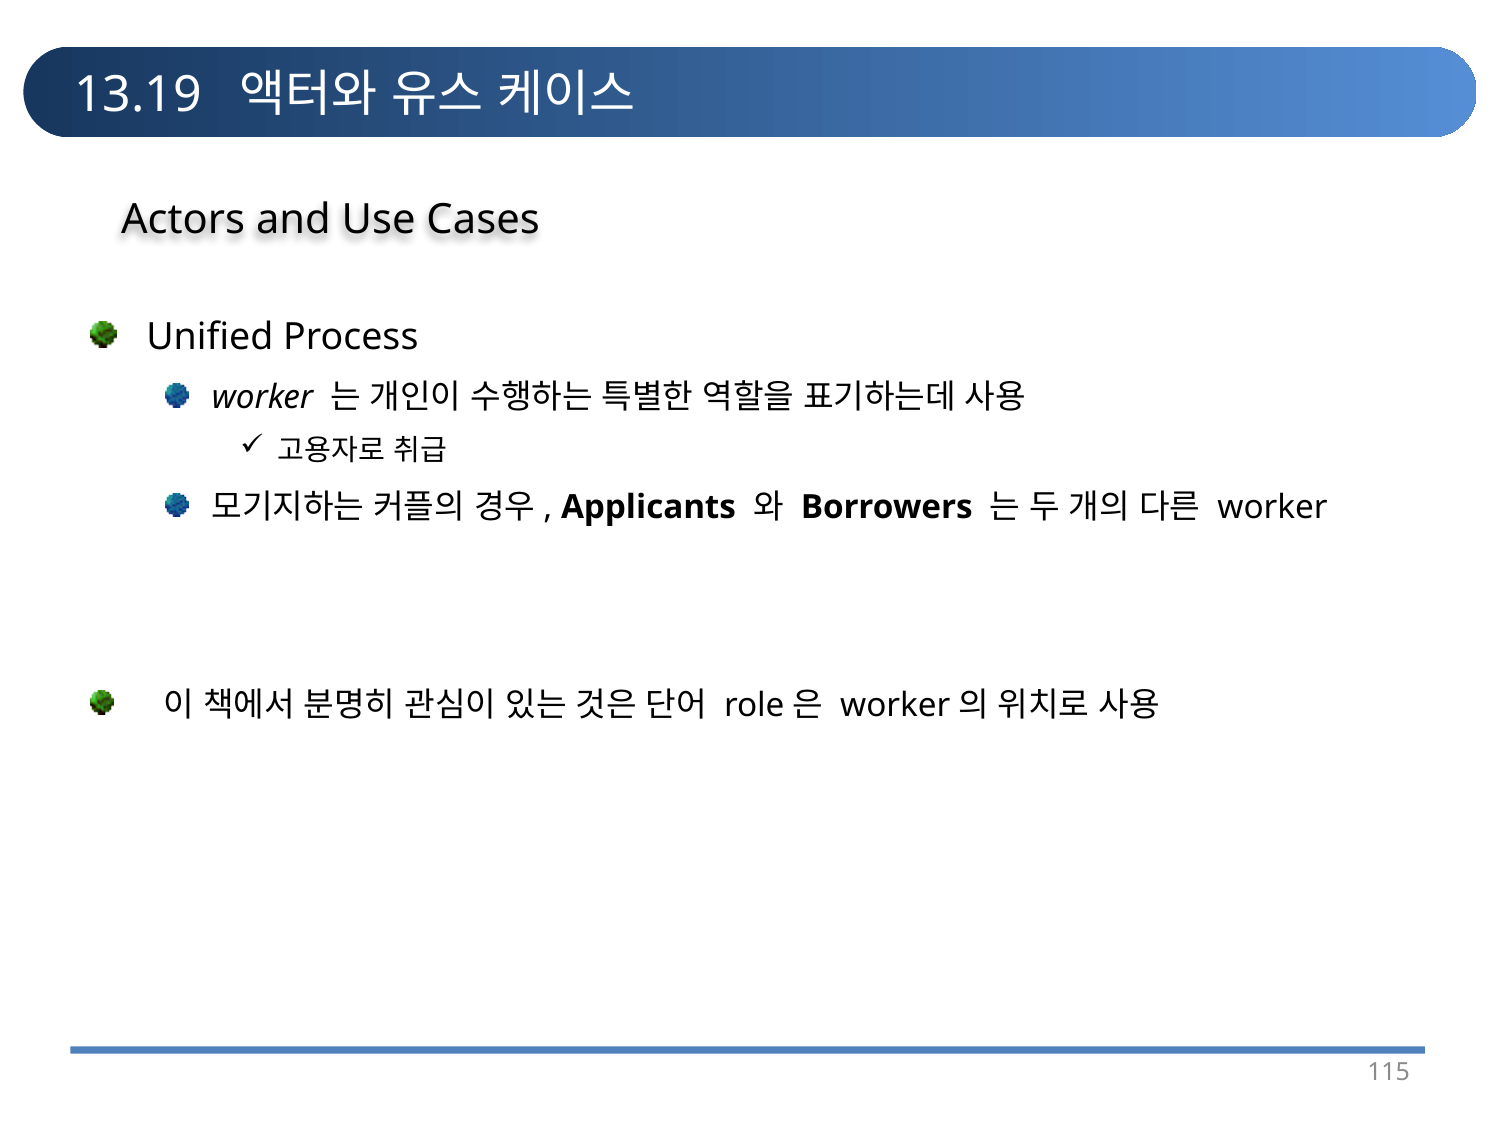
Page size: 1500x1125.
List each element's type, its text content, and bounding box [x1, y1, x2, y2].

picture [165, 383, 189, 408]
picture [90, 690, 114, 715]
picture [90, 321, 117, 348]
list Unified Process worker 는 개인이 수행하는 특별한 역할을 표기하는데 사용 고용자로 취급 모기지하는 커플의 경우, Applicants 와 Borrowers 는 두 개의 다른 worker 이 책에서 분명히 관심이 있는 것은 단어 role은 worker의 위치로 사용 [75, 290, 1471, 1005]
list Actors and Use Cases [60, 180, 601, 255]
title 13.19 액터와 유스 케이스 [59, 56, 1410, 126]
picture [165, 493, 189, 517]
slide_number 115 [1074, 1042, 1425, 1103]
